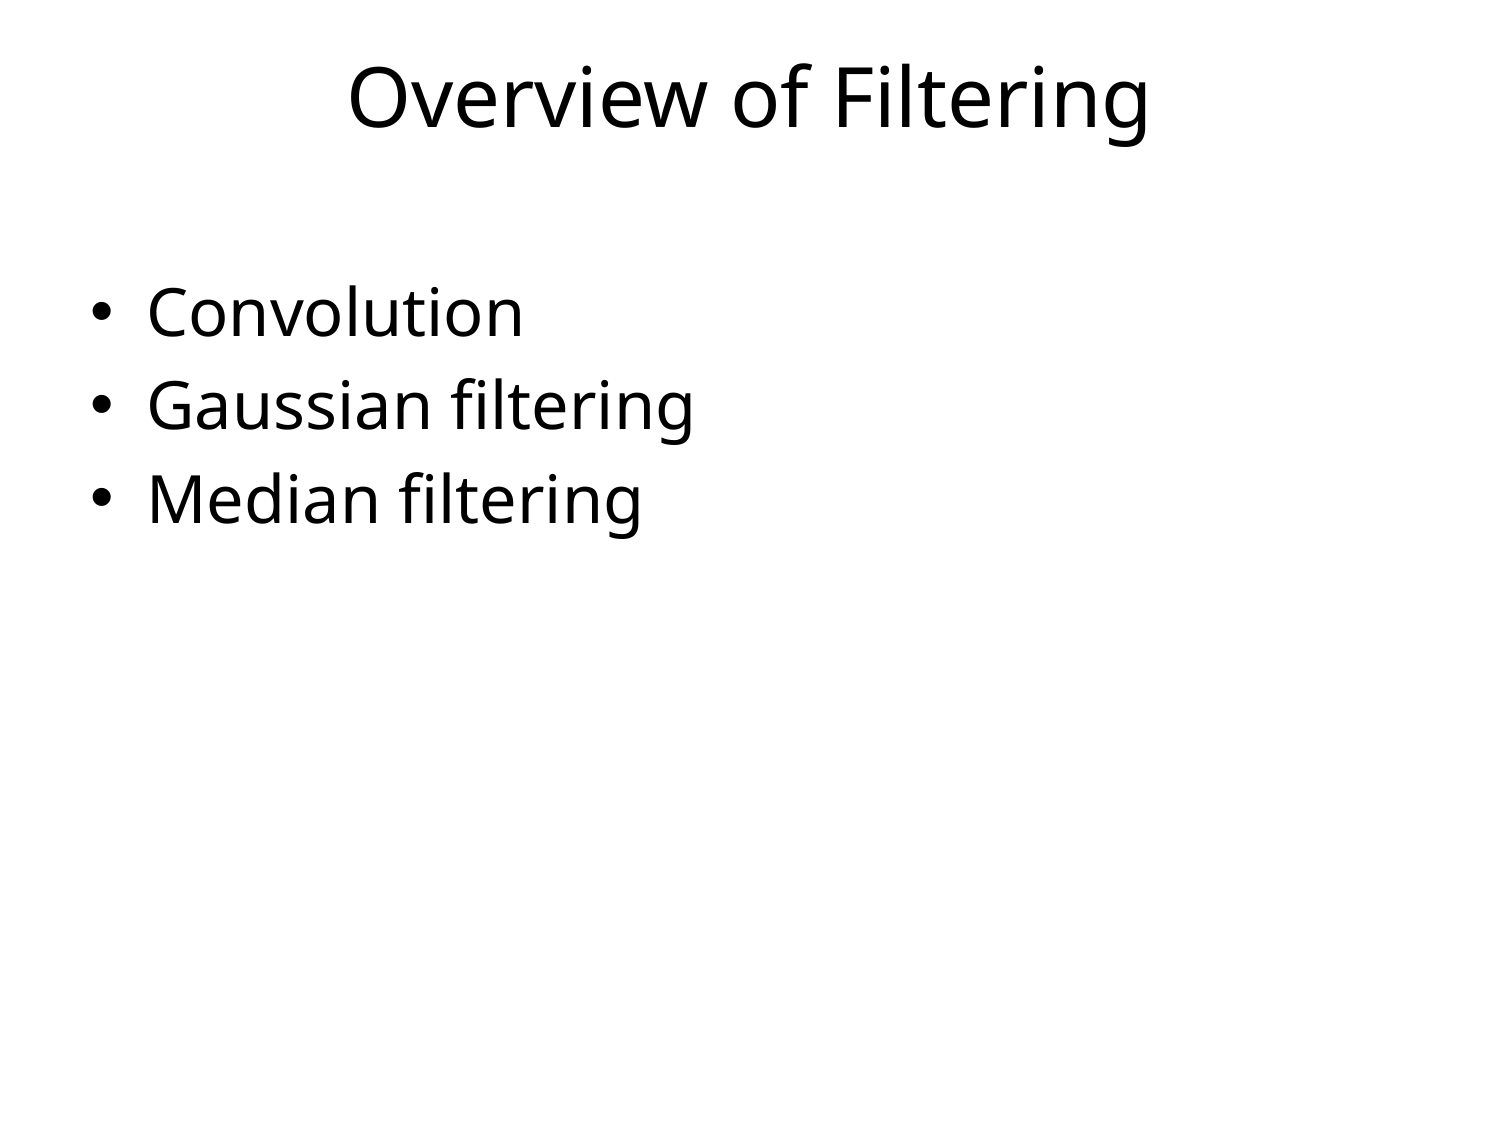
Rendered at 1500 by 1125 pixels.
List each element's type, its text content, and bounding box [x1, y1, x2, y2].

title Overview of Filtering [75, 0, 1425, 188]
list Convolution Gaussian filtering Median filtering [75, 262, 1425, 1005]
